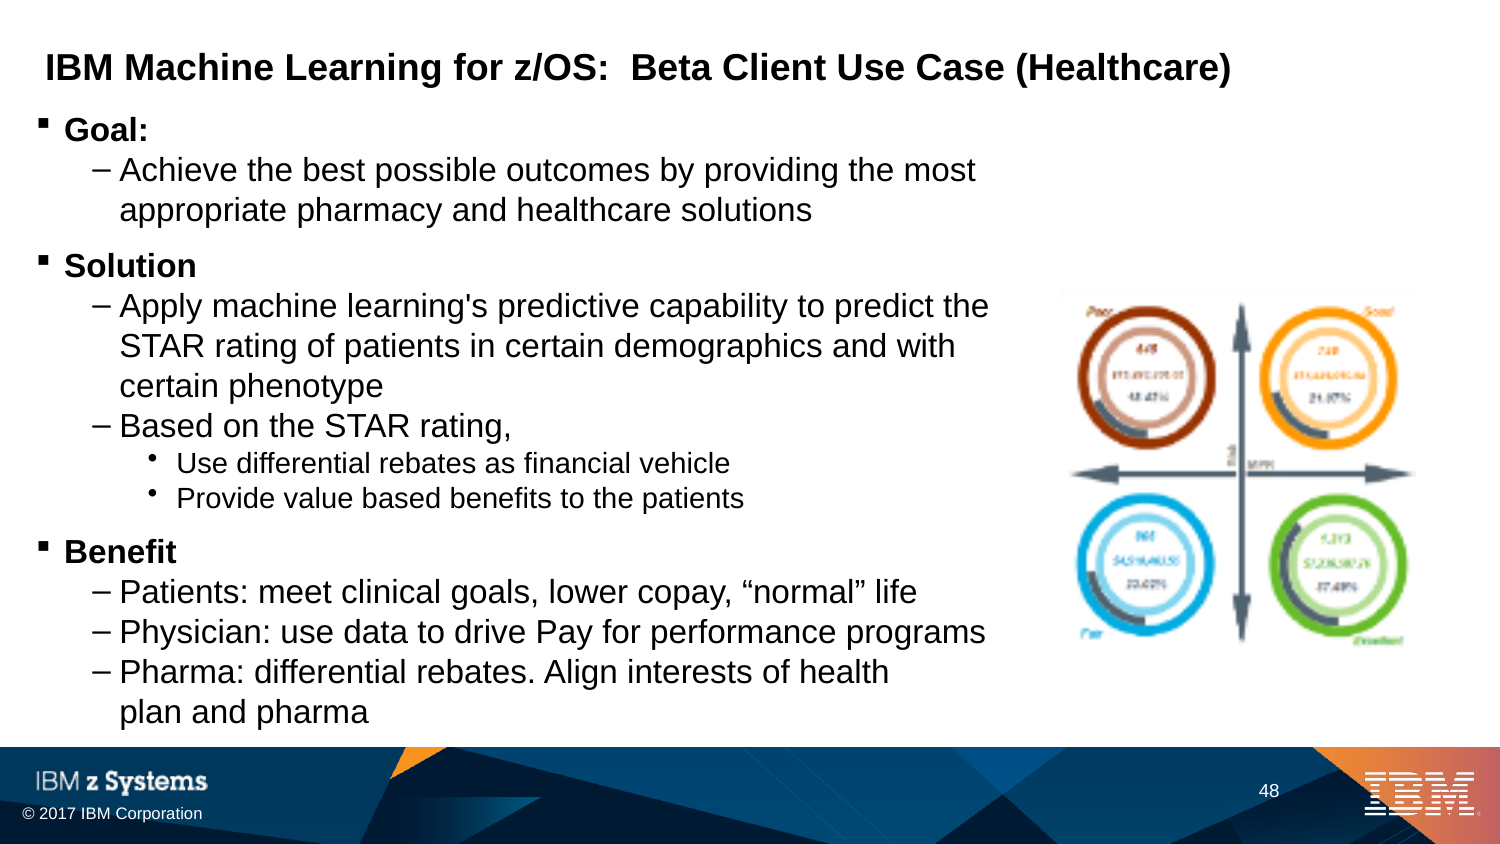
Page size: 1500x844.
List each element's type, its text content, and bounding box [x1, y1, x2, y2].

text_box Goal: Achieve the best possible outcomes by providing the most appropriate pharmacy and healthcare solutions Solution Apply machine learning's predictive capability to predict the STAR rating of patients in certain demographics and with certain phenotype Based on the STAR rating, Use differential rebates as financial vehicle Provide value based benefits to the patients Benefit Patients: meet clinical goals, lower copay, “normal” life Physician: use data to drive Pay for performance programs Pharma: differential rebates. Align interests of health plan and pharma [29, 100, 1045, 703]
title IBM Machine Learning for z/OS: Beta Client Use Case (Healthcare) [29, 41, 1395, 87]
picture [0, 747, 1500, 844]
picture [1061, 288, 1416, 667]
